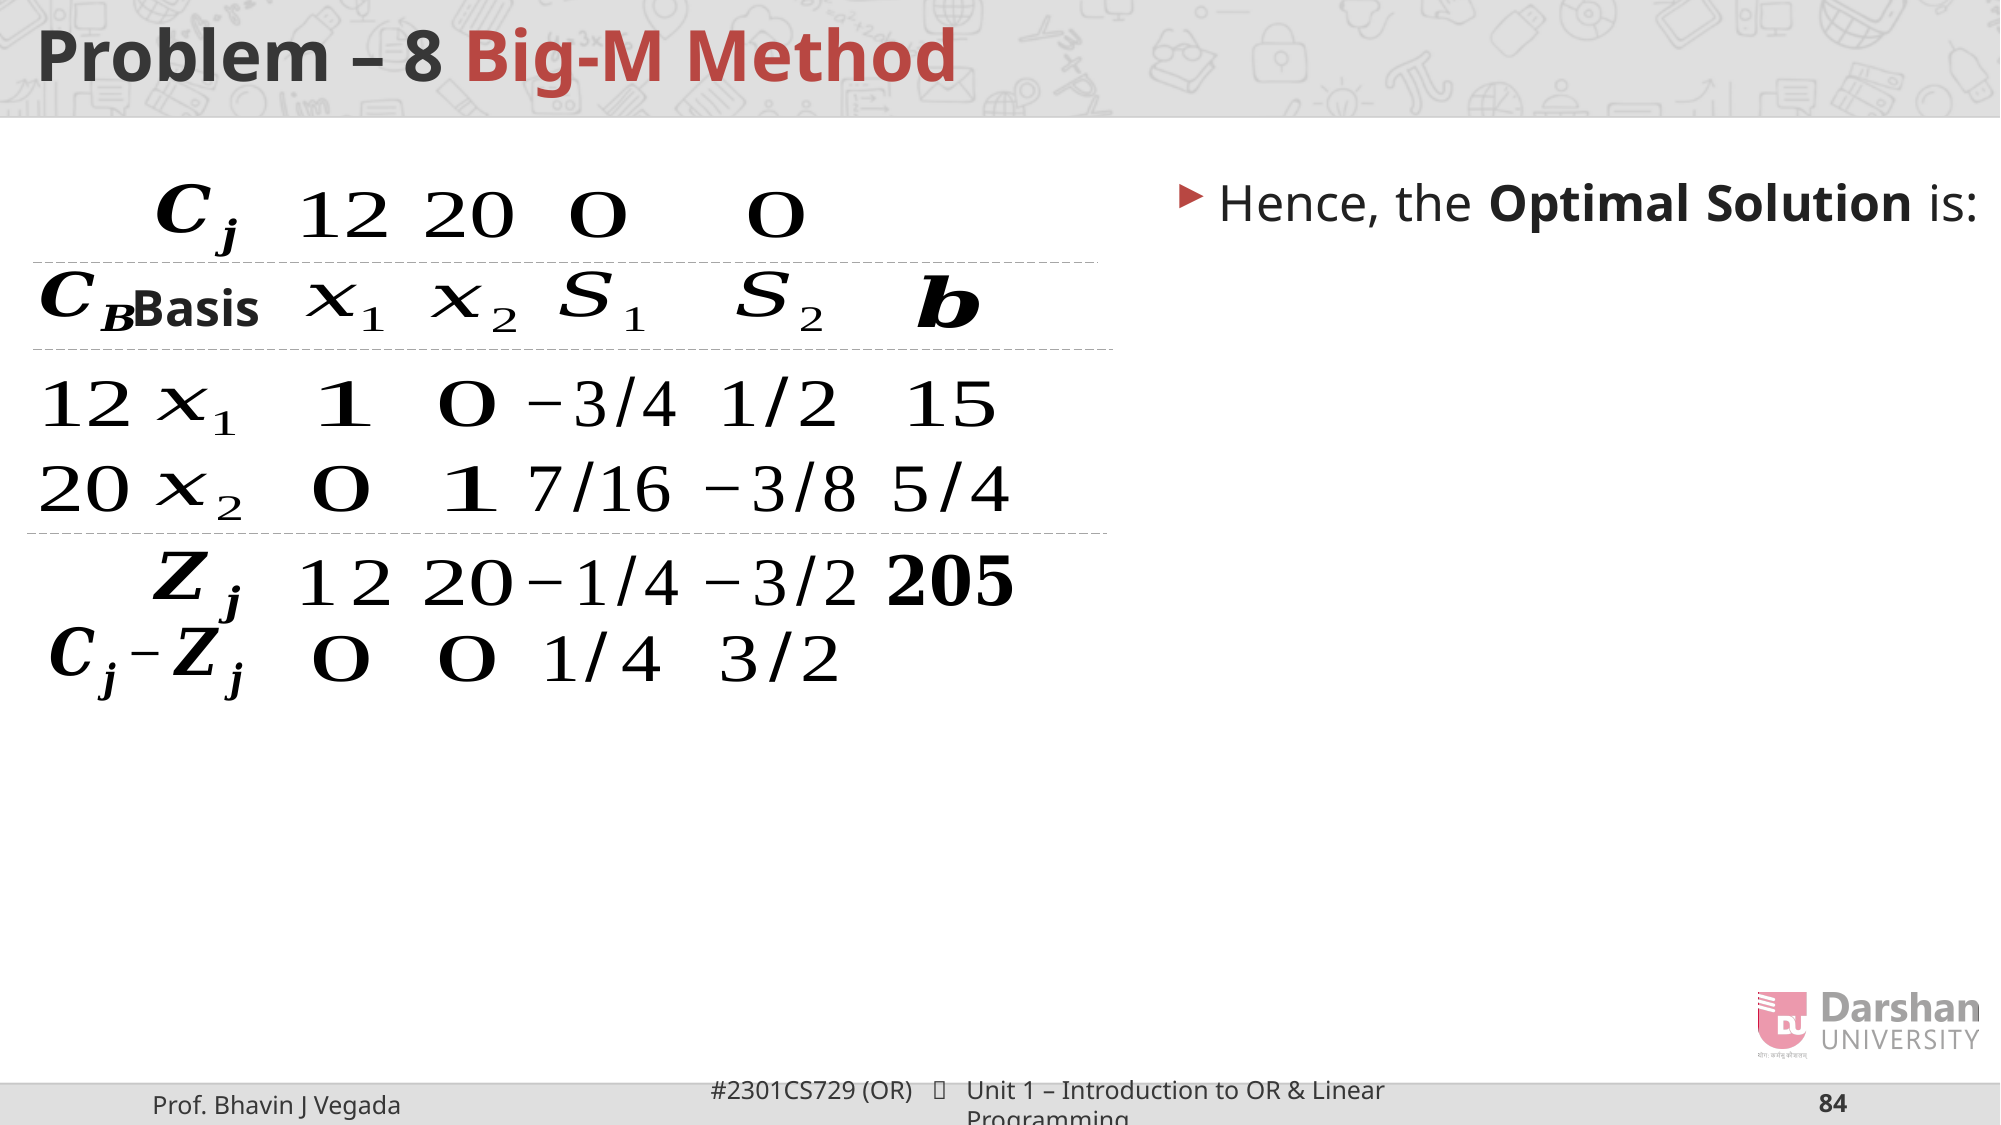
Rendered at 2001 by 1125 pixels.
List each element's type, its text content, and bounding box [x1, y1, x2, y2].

text_box Basis [116, 268, 275, 344]
title Problem – 8 Big-M Method [0, 0, 2000, 117]
table_header Cutting alternatives [1758, 992, 1979, 1059]
